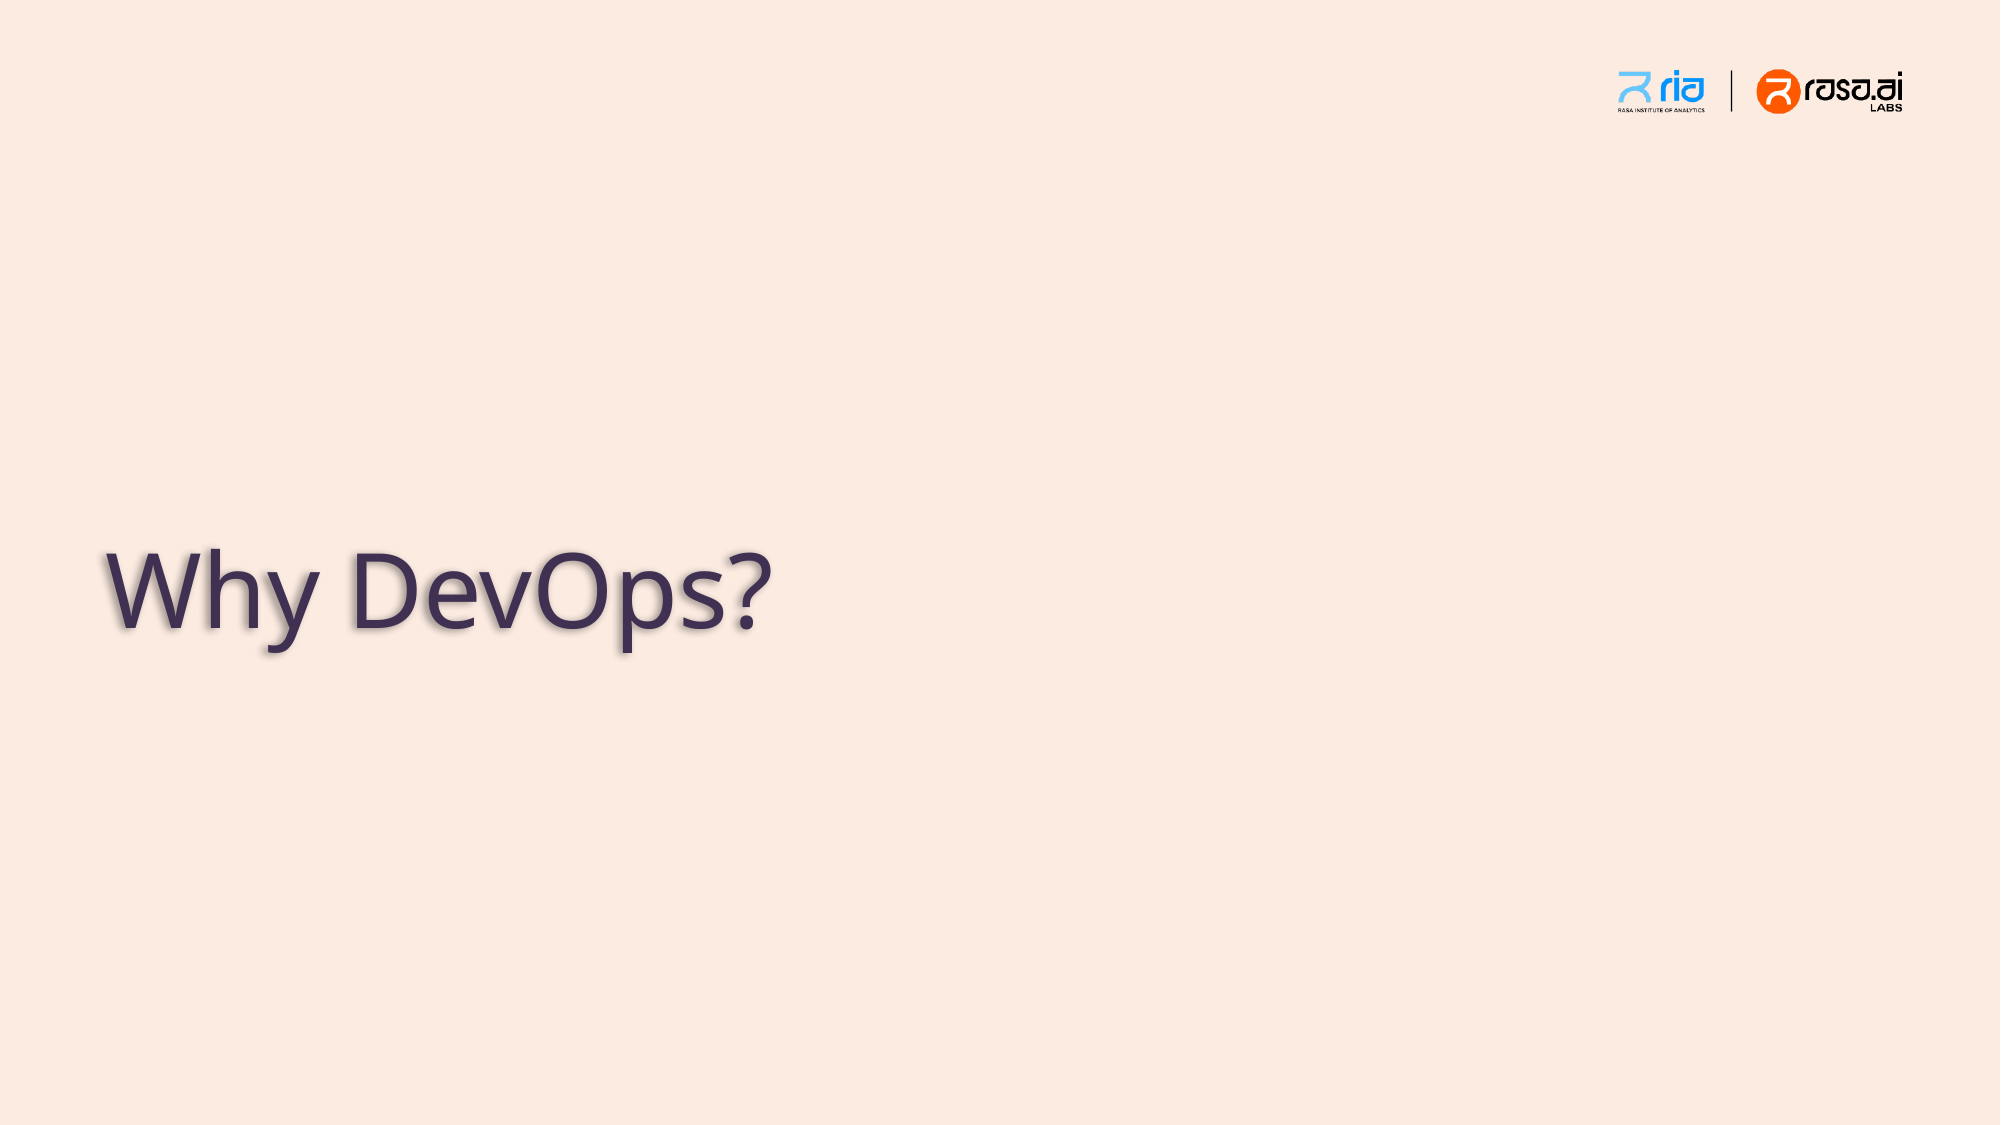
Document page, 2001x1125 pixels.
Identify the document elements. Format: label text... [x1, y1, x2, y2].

title Why DevOps? [103, 521, 950, 712]
picture [1616, 67, 1902, 114]
